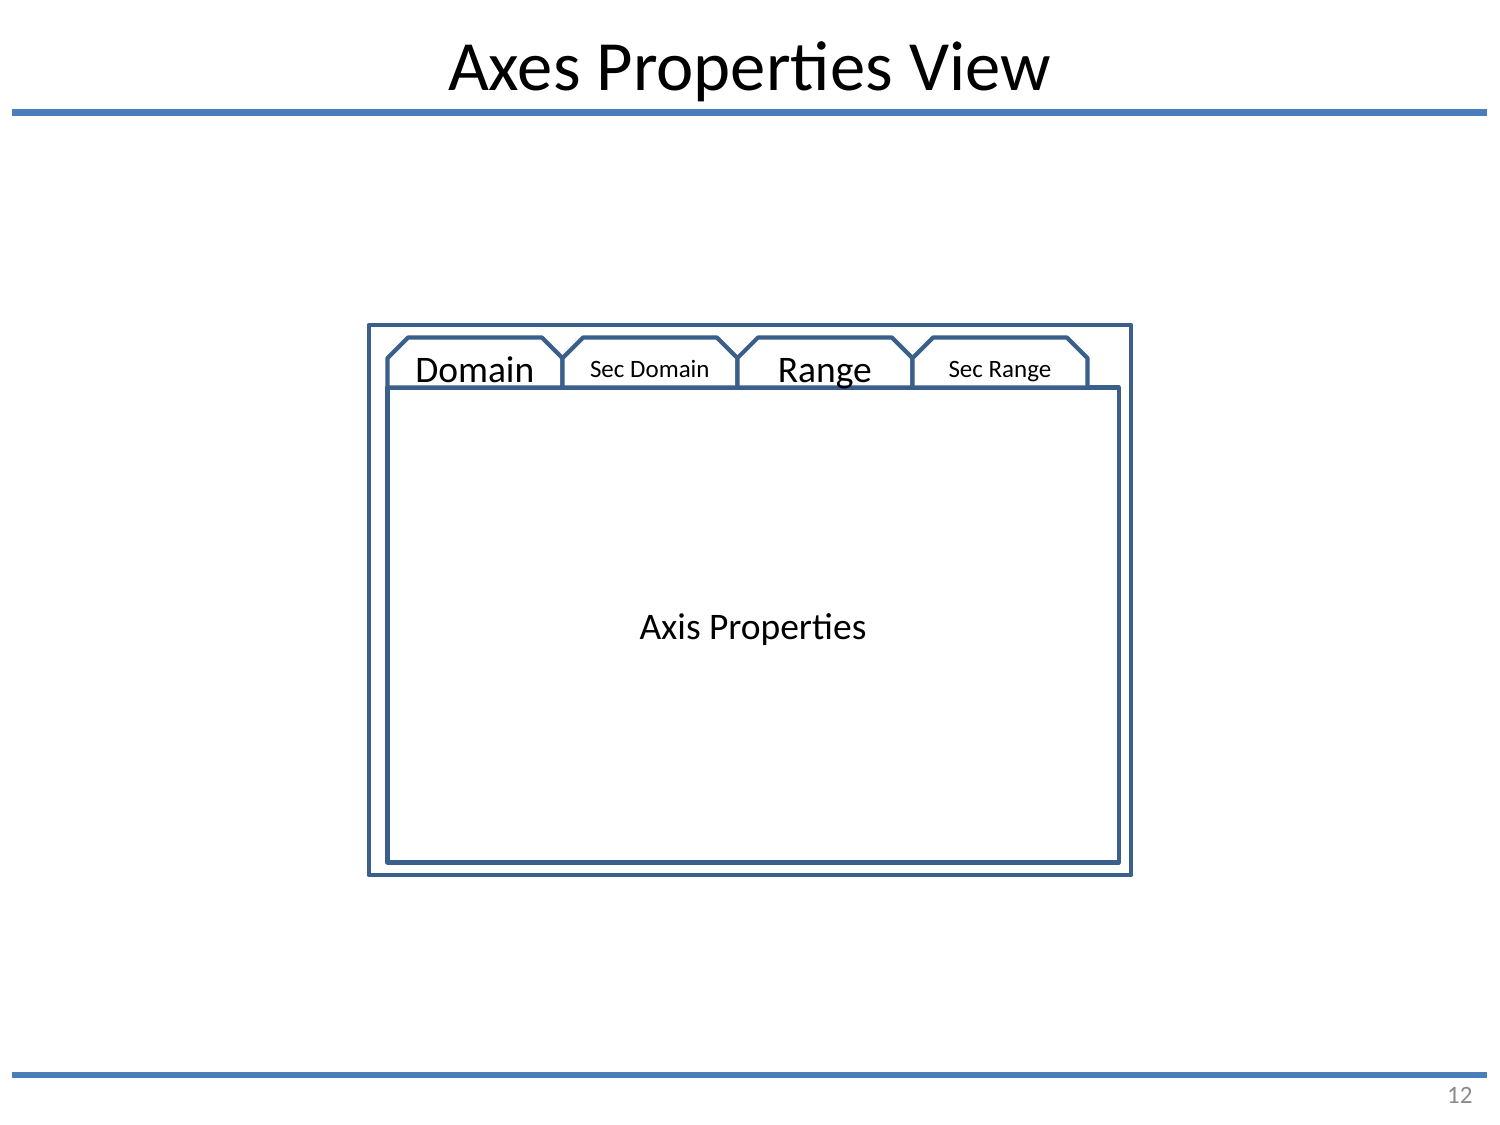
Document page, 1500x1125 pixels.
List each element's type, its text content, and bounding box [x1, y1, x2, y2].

slide_number 12 [1137, 1074, 1488, 1113]
title Axes Properties View [75, 12, 1425, 113]
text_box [368, 324, 1132, 876]
